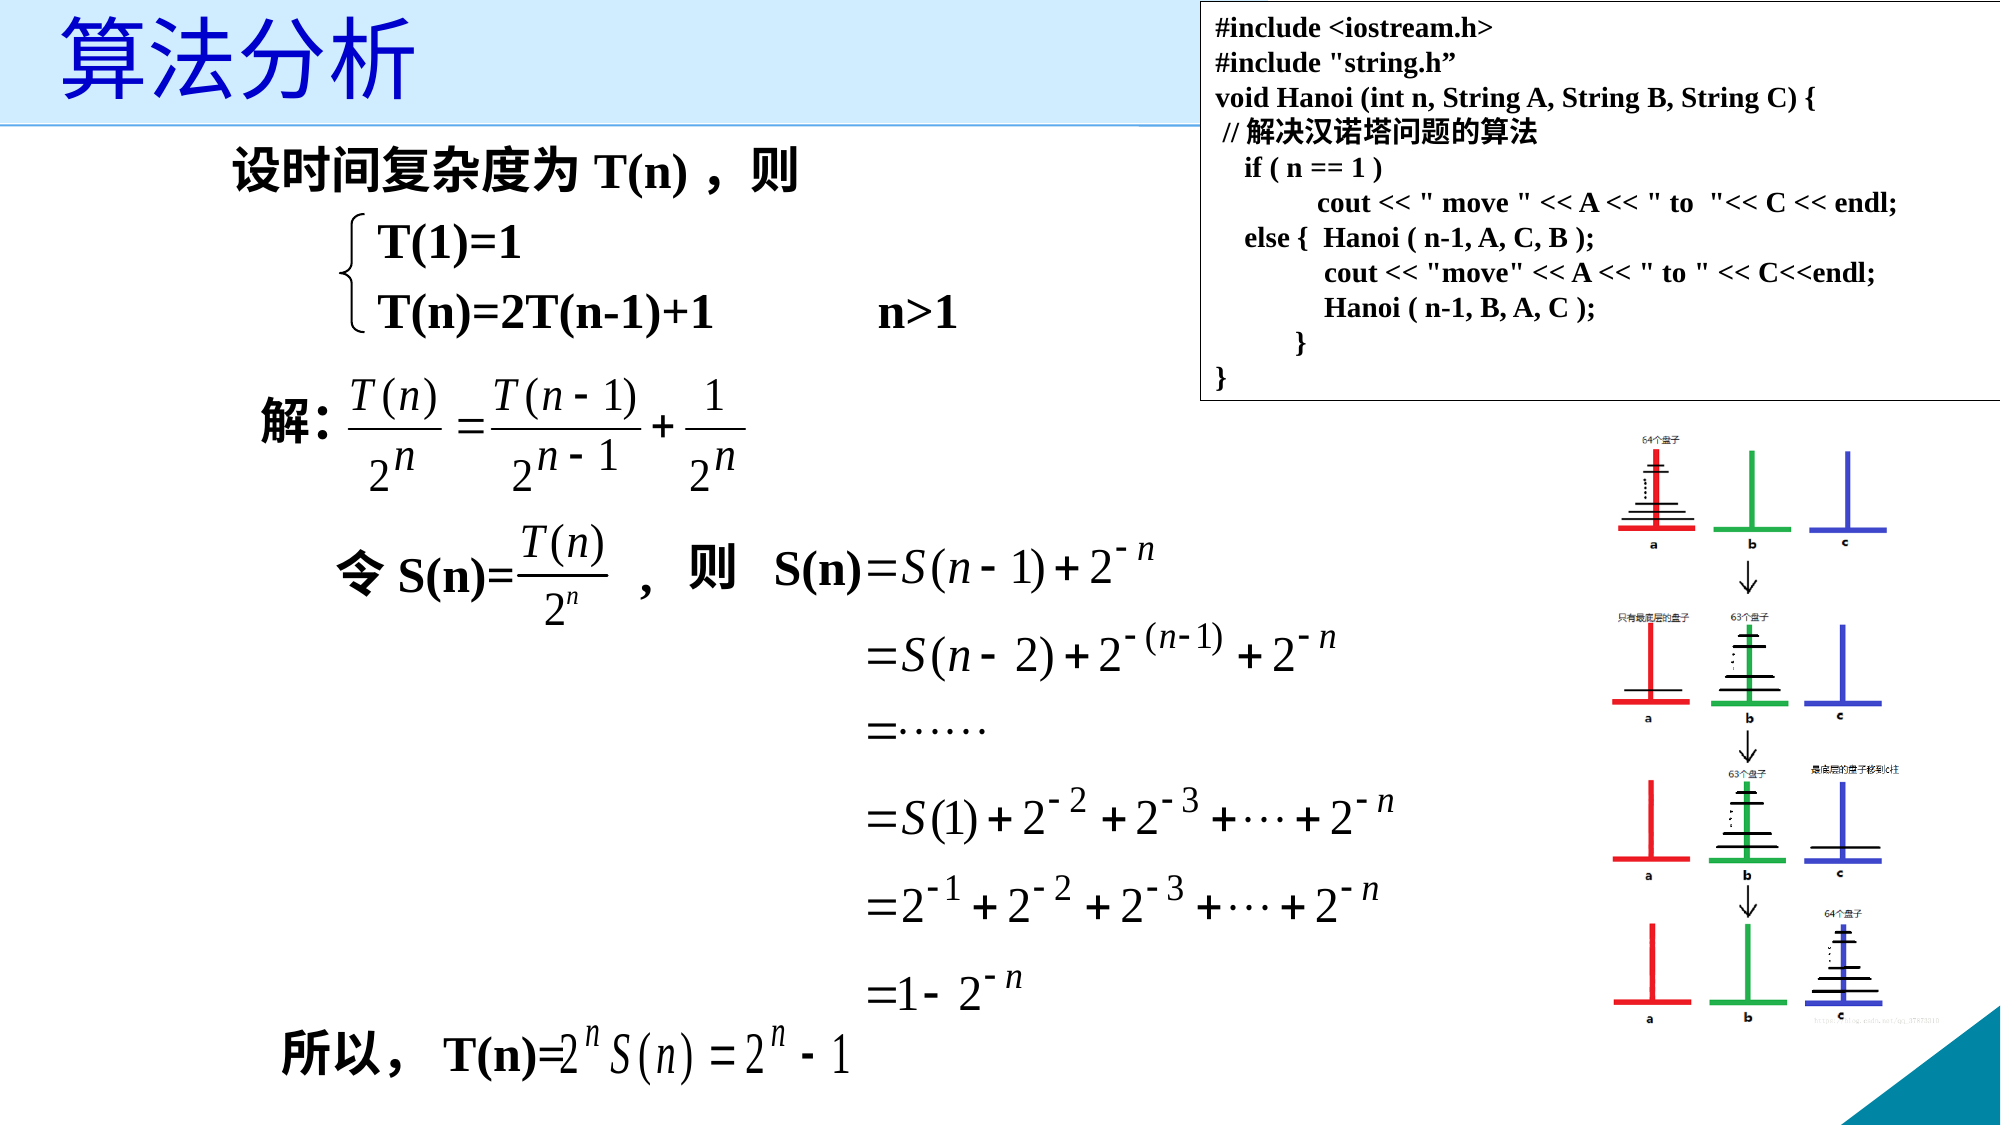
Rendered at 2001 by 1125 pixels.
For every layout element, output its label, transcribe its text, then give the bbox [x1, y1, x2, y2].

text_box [674, 520, 1404, 1019]
text_box 设时间复杂度为T(n)，则 T(1)=1 T(n)=2T(n-1)+1 n>1 [137, 130, 1272, 435]
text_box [260, 366, 754, 501]
title 算法分析 [43, 7, 1200, 121]
picture [1575, 428, 1943, 1028]
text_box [335, 506, 679, 663]
text_box #include <iostream.h> #include "string.h” void Hanoi (int n, String A, String B, String C) { //解决汉诺塔问题的算法 if ( n == 1 ) cout << " move " << A << " to "<< C << endl; else { Hanoi ( n-1, A, C, B ); cout << "move" << A << " to " << C<<endl; Hanoi ( n-1, B, A, C ); } } [1200, 1, 2000, 401]
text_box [266, 999, 857, 1095]
text_box [339, 214, 364, 333]
